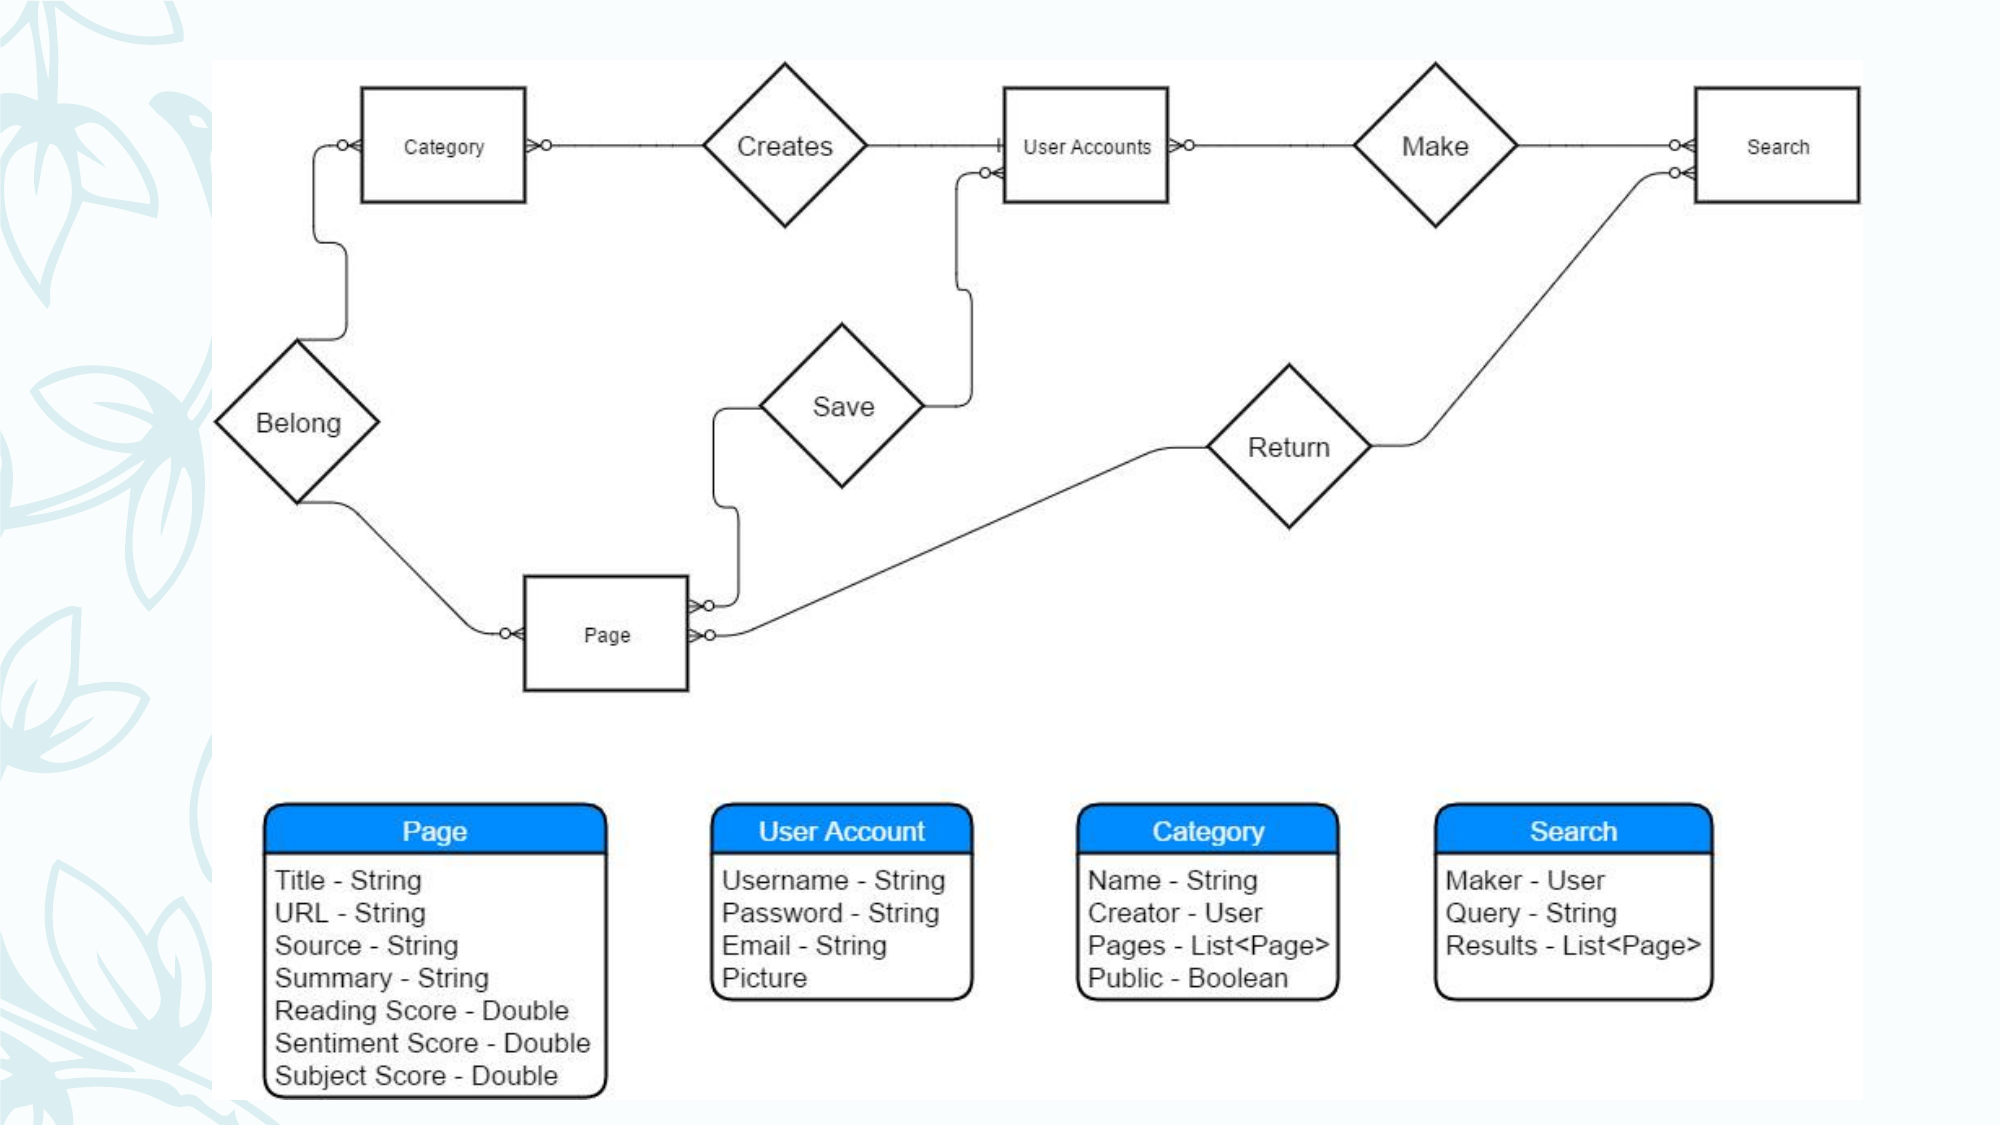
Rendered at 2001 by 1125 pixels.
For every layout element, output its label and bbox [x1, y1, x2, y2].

picture [212, 60, 1863, 1100]
